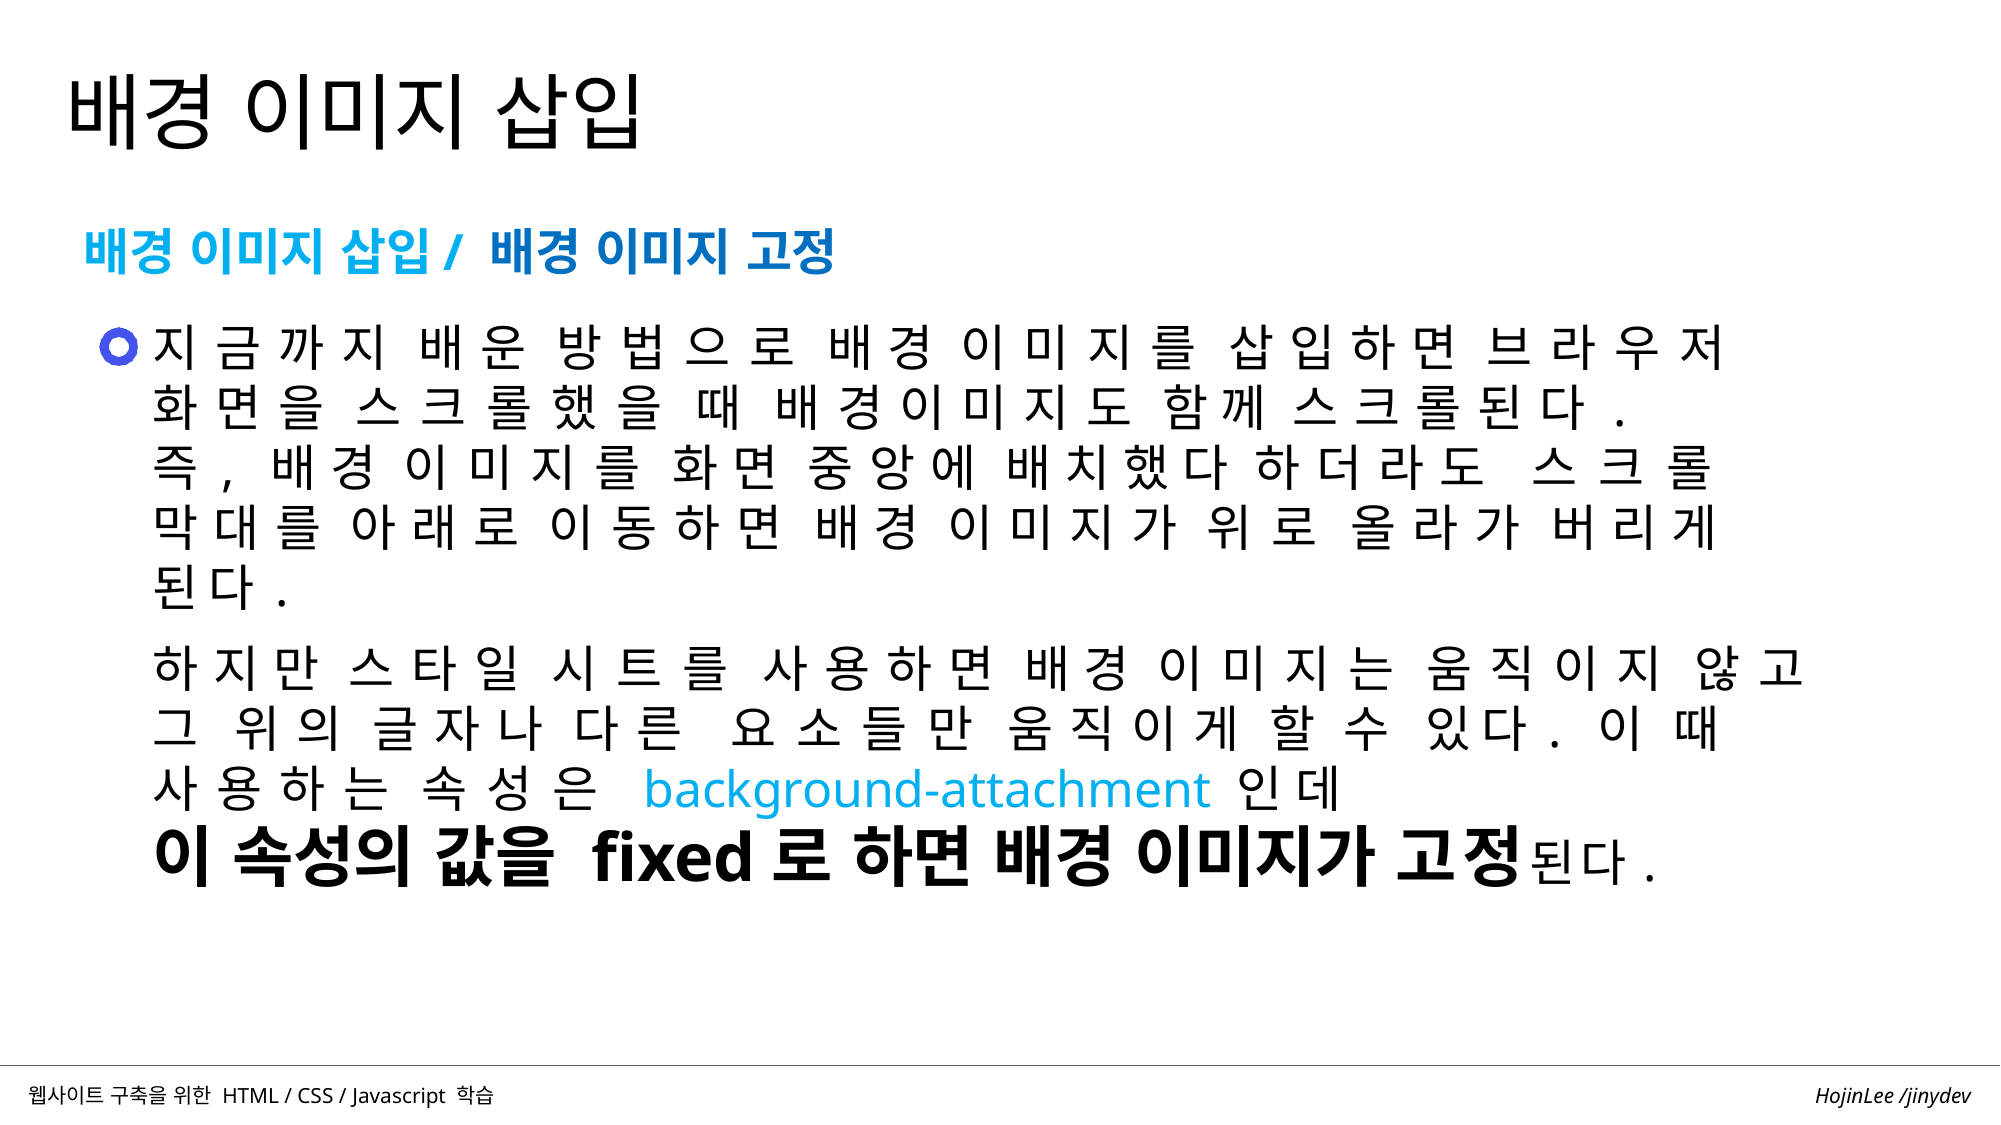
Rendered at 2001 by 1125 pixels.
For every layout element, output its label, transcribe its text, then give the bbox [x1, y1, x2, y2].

text_box 웹사이트 구축을 위한 HTML / CSS / Javascript 학습 [14, 1074, 647, 1115]
text_box HojinLee /jinydev [1522, 1074, 1986, 1115]
picture [99, 327, 138, 366]
text_box 배경 이미지 삽입/ 배경 이미지 고정 지금까지 배운 방법으로 배경 이미지를 삽입하면 브라우저 화면을 스크롤했을 때 배경이미지도 함께 스크롤된다. 즉, 배경 이미지를 화면 중앙에 배치했다 하더라도 스크롤 막대를 아래로 이동하면 배경 이미지가 위로 올라가 버리게 된다. 하지만 스타일 시트를 사용하면 배경 이미지는 움직이지 않고 그 위의 글자나 다른 요소들만 움직이게 할 수 있다. 이 때 사용하는 속성은 background-attachment 인데 이 속성의 값을 fixed로 하면 배경 이미지가 고정된다. [81, 218, 1873, 896]
text_box 배경 이미지 삽입 [50, 52, 1051, 168]
